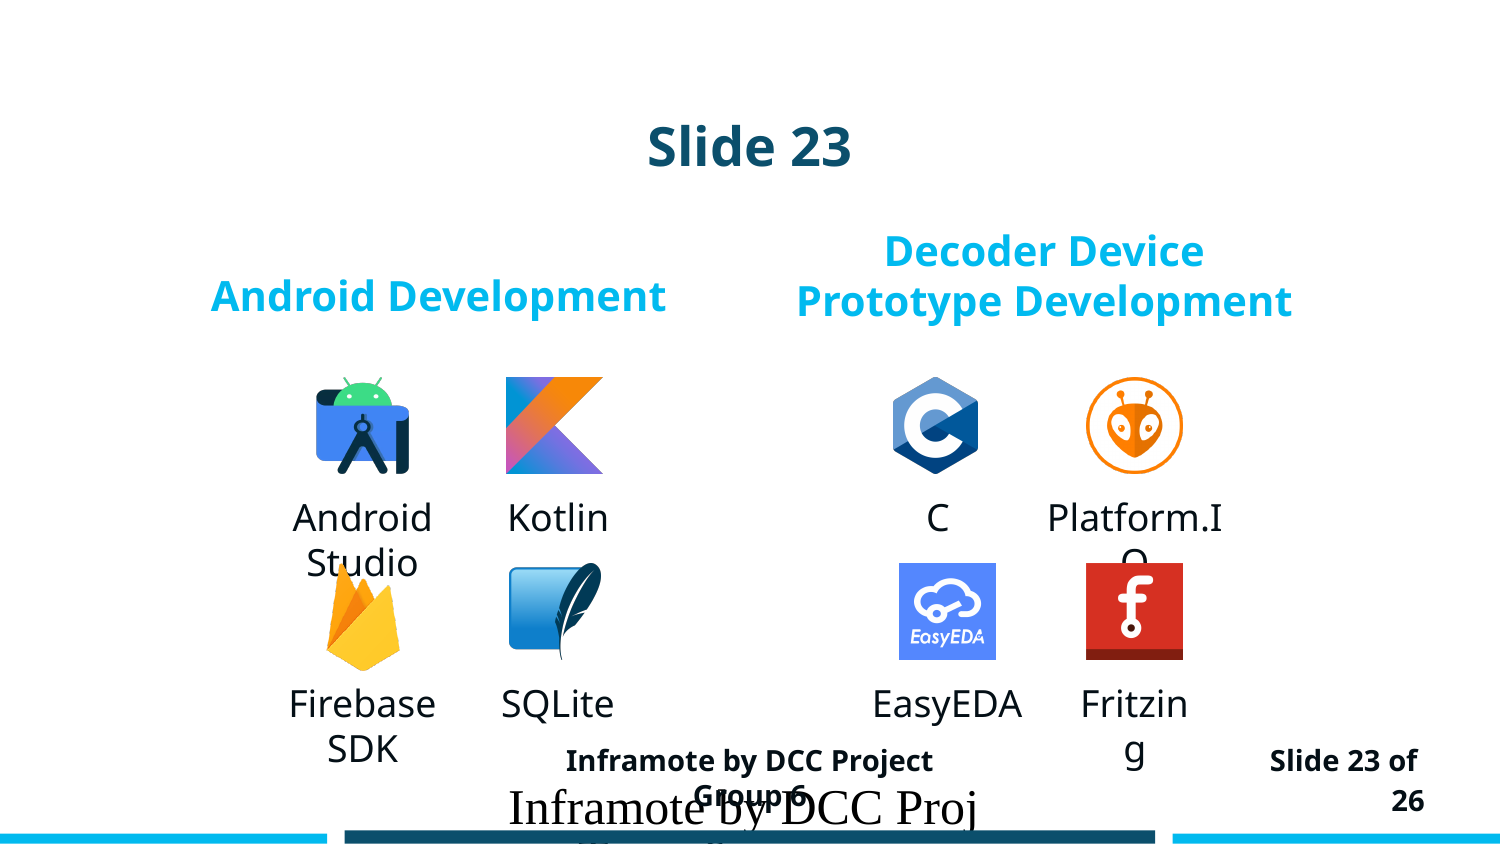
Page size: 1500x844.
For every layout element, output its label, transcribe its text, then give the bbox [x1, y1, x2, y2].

text_box [1172, 833, 1500, 844]
footer Inframote by DCC Project Team 6 [496, 782, 1004, 827]
text_box [344, 830, 1156, 844]
text_box <slide-name> [107, 111, 1393, 188]
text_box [794, 224, 1294, 726]
text_box Slide <number> of 26 [1241, 742, 1425, 788]
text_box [206, 269, 672, 726]
text_box Inframote by DCC Project Group 6 [524, 742, 975, 782]
text_box [0, 833, 328, 844]
